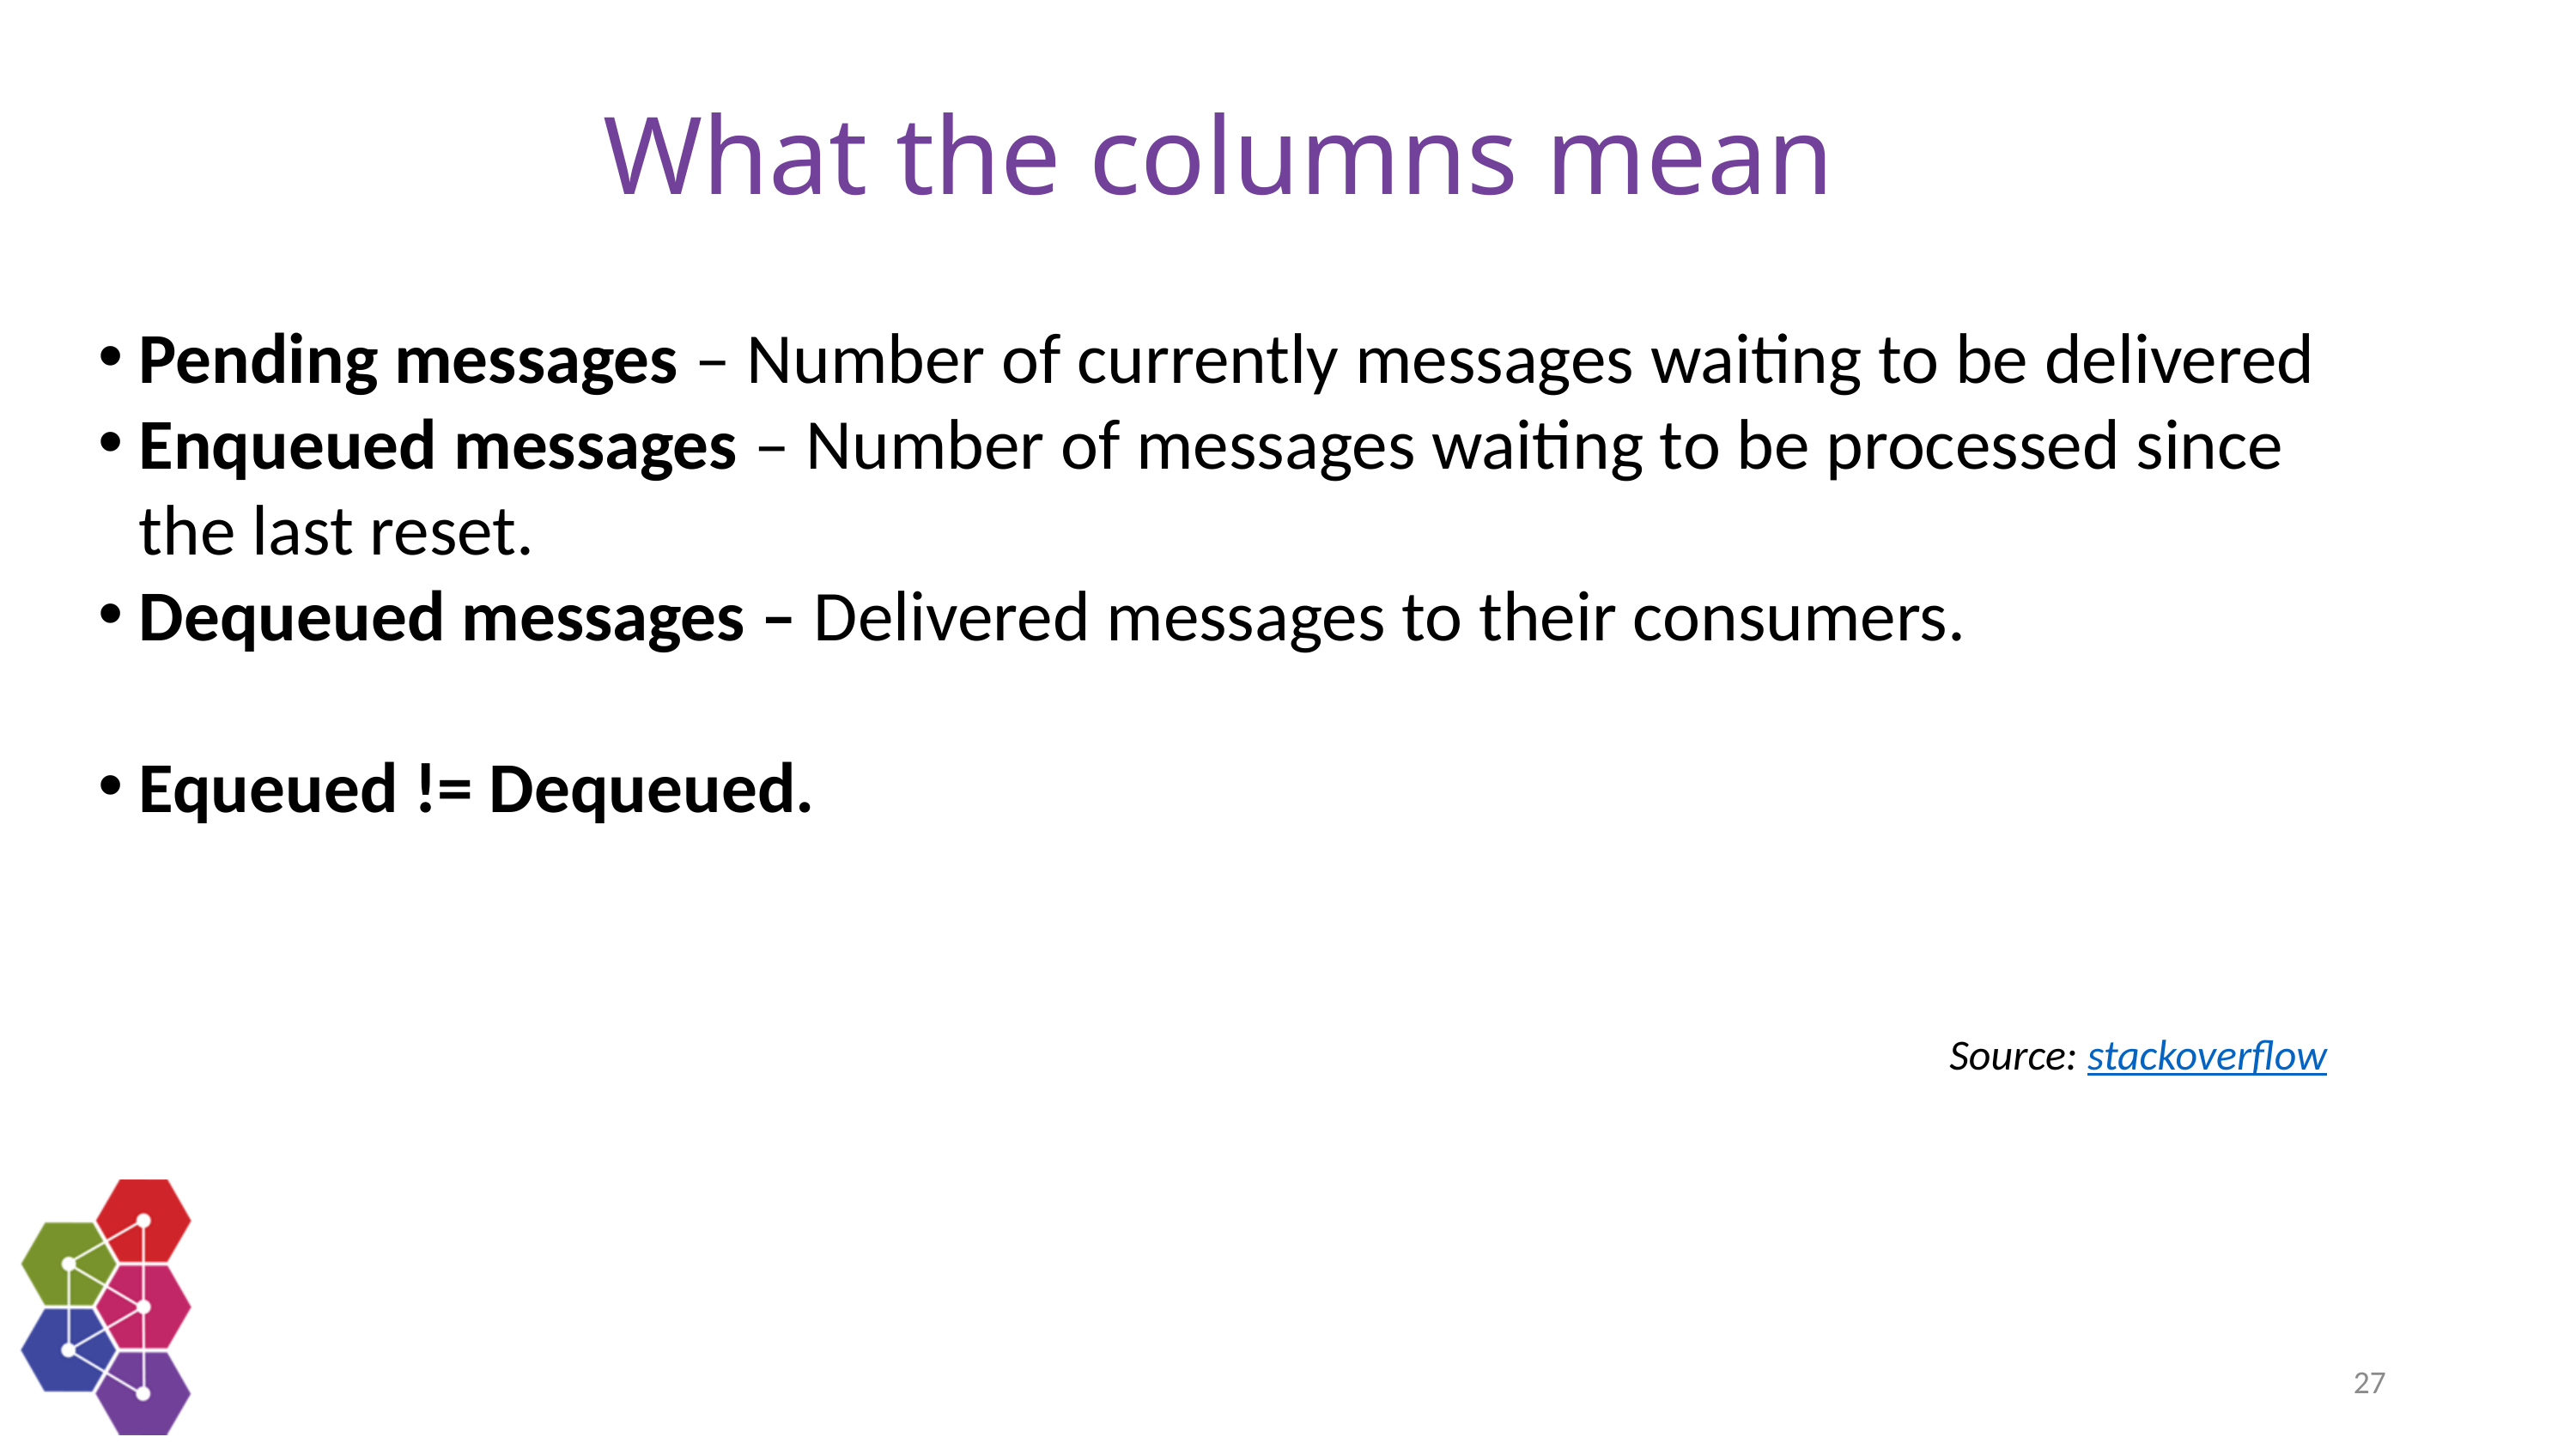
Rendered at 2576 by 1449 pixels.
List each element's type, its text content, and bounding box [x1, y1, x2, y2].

text_box What the columns mean [590, 80, 2437, 222]
slide_number 27 [1819, 1343, 2399, 1420]
picture [0, 1179, 255, 1435]
text_box Pending messages – Number of currently messages waiting to be delivered Enqueued messages – Number of messages waiting to be processed since the last reset. Dequeued messages – Delivered messages to their consumers. Equeued != Dequeued. Source: stackoverflow [85, 306, 2340, 1177]
